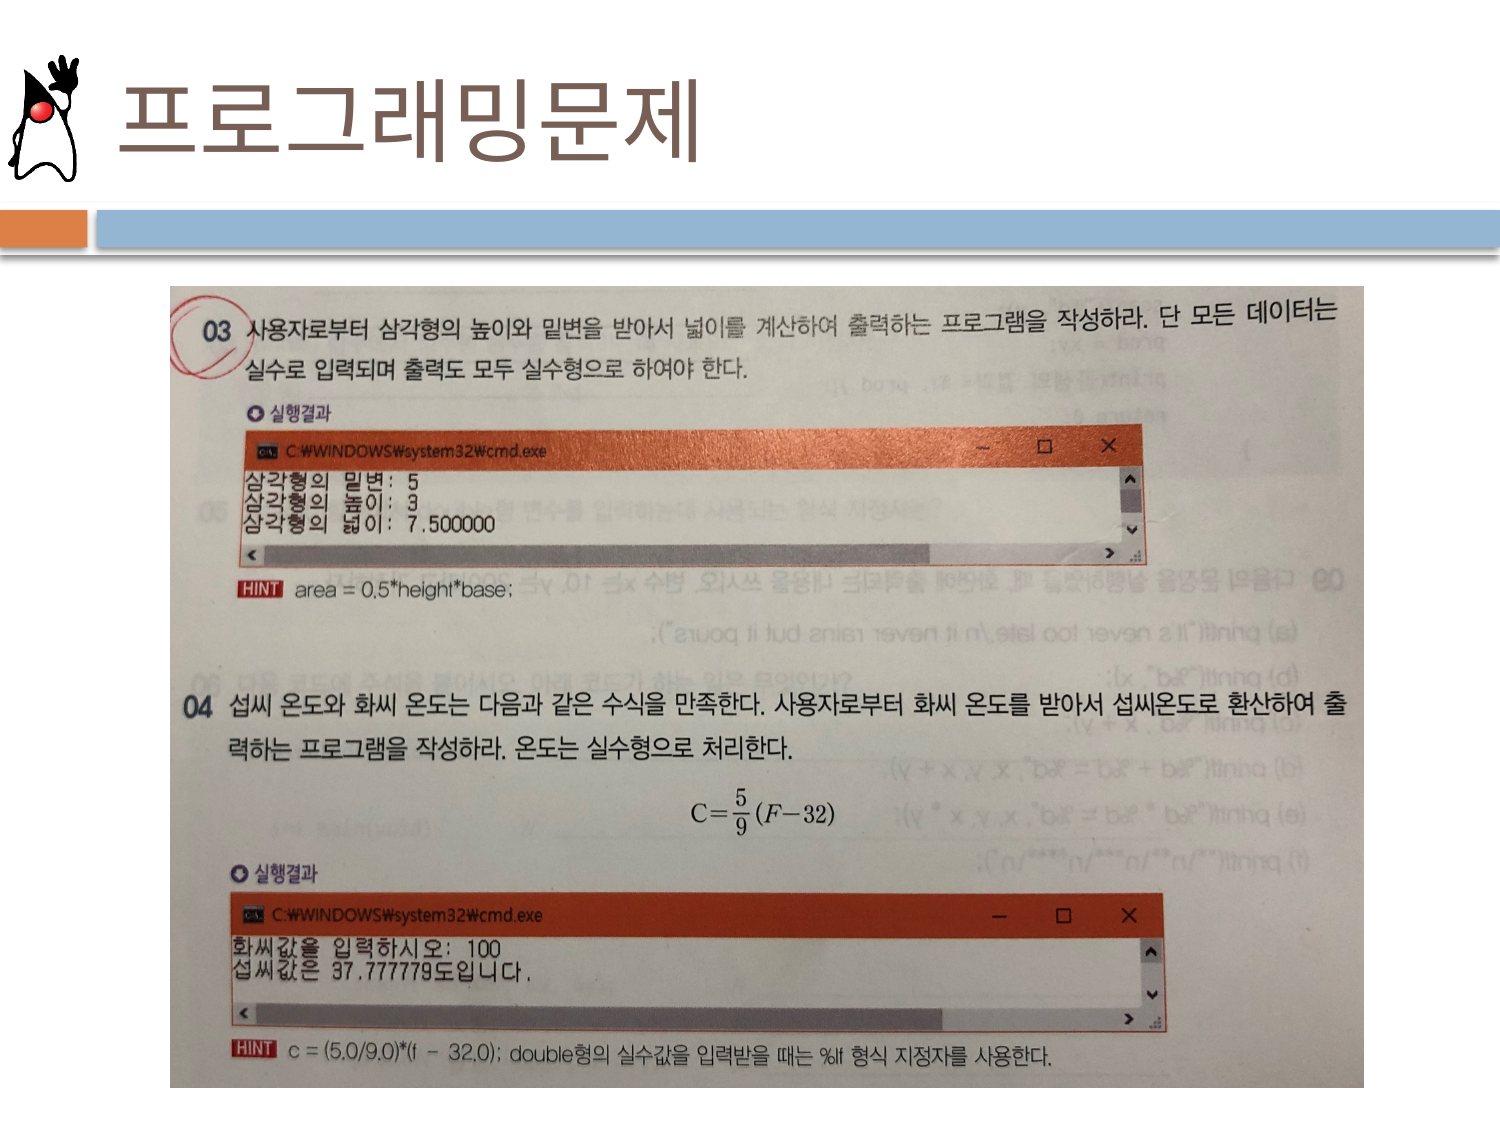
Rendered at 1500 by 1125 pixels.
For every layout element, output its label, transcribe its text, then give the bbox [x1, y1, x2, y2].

picture [8, 55, 79, 182]
picture [170, 285, 1364, 1088]
title 프로그래밍문제 [100, 37, 1438, 200]
